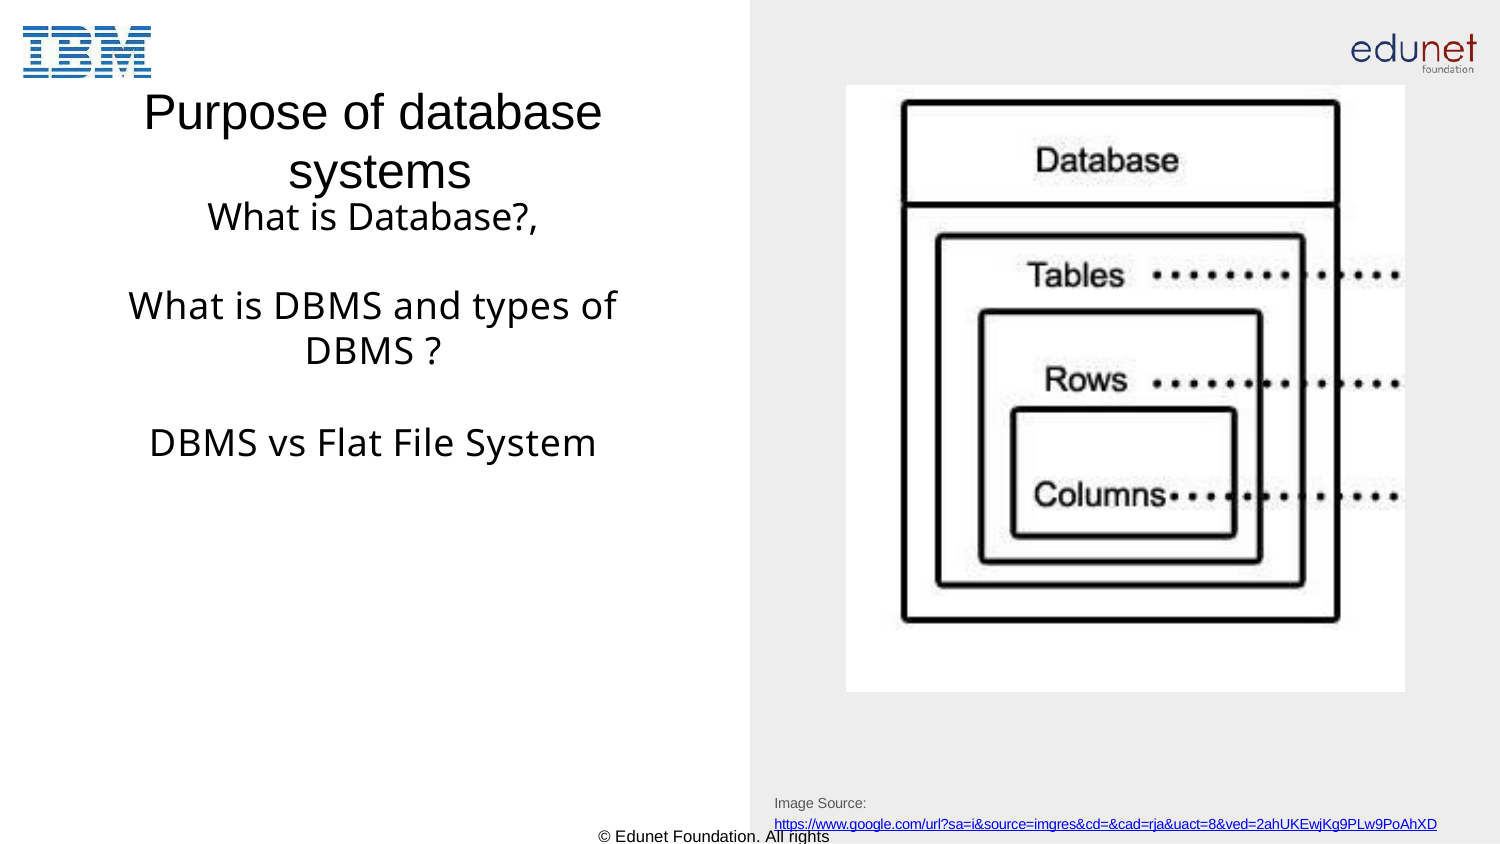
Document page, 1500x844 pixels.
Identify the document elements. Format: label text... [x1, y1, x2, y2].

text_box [749, 0, 1500, 844]
title Purpose of database systems What is Database?, [140, 75, 605, 238]
picture [846, 85, 1405, 692]
text_box What is DBMS and types of DBMS ? DBMS vs Flat File System [77, 279, 668, 464]
picture [23, 26, 151, 78]
footer © Edunet Foundation. All rights reserved. [596, 825, 744, 844]
